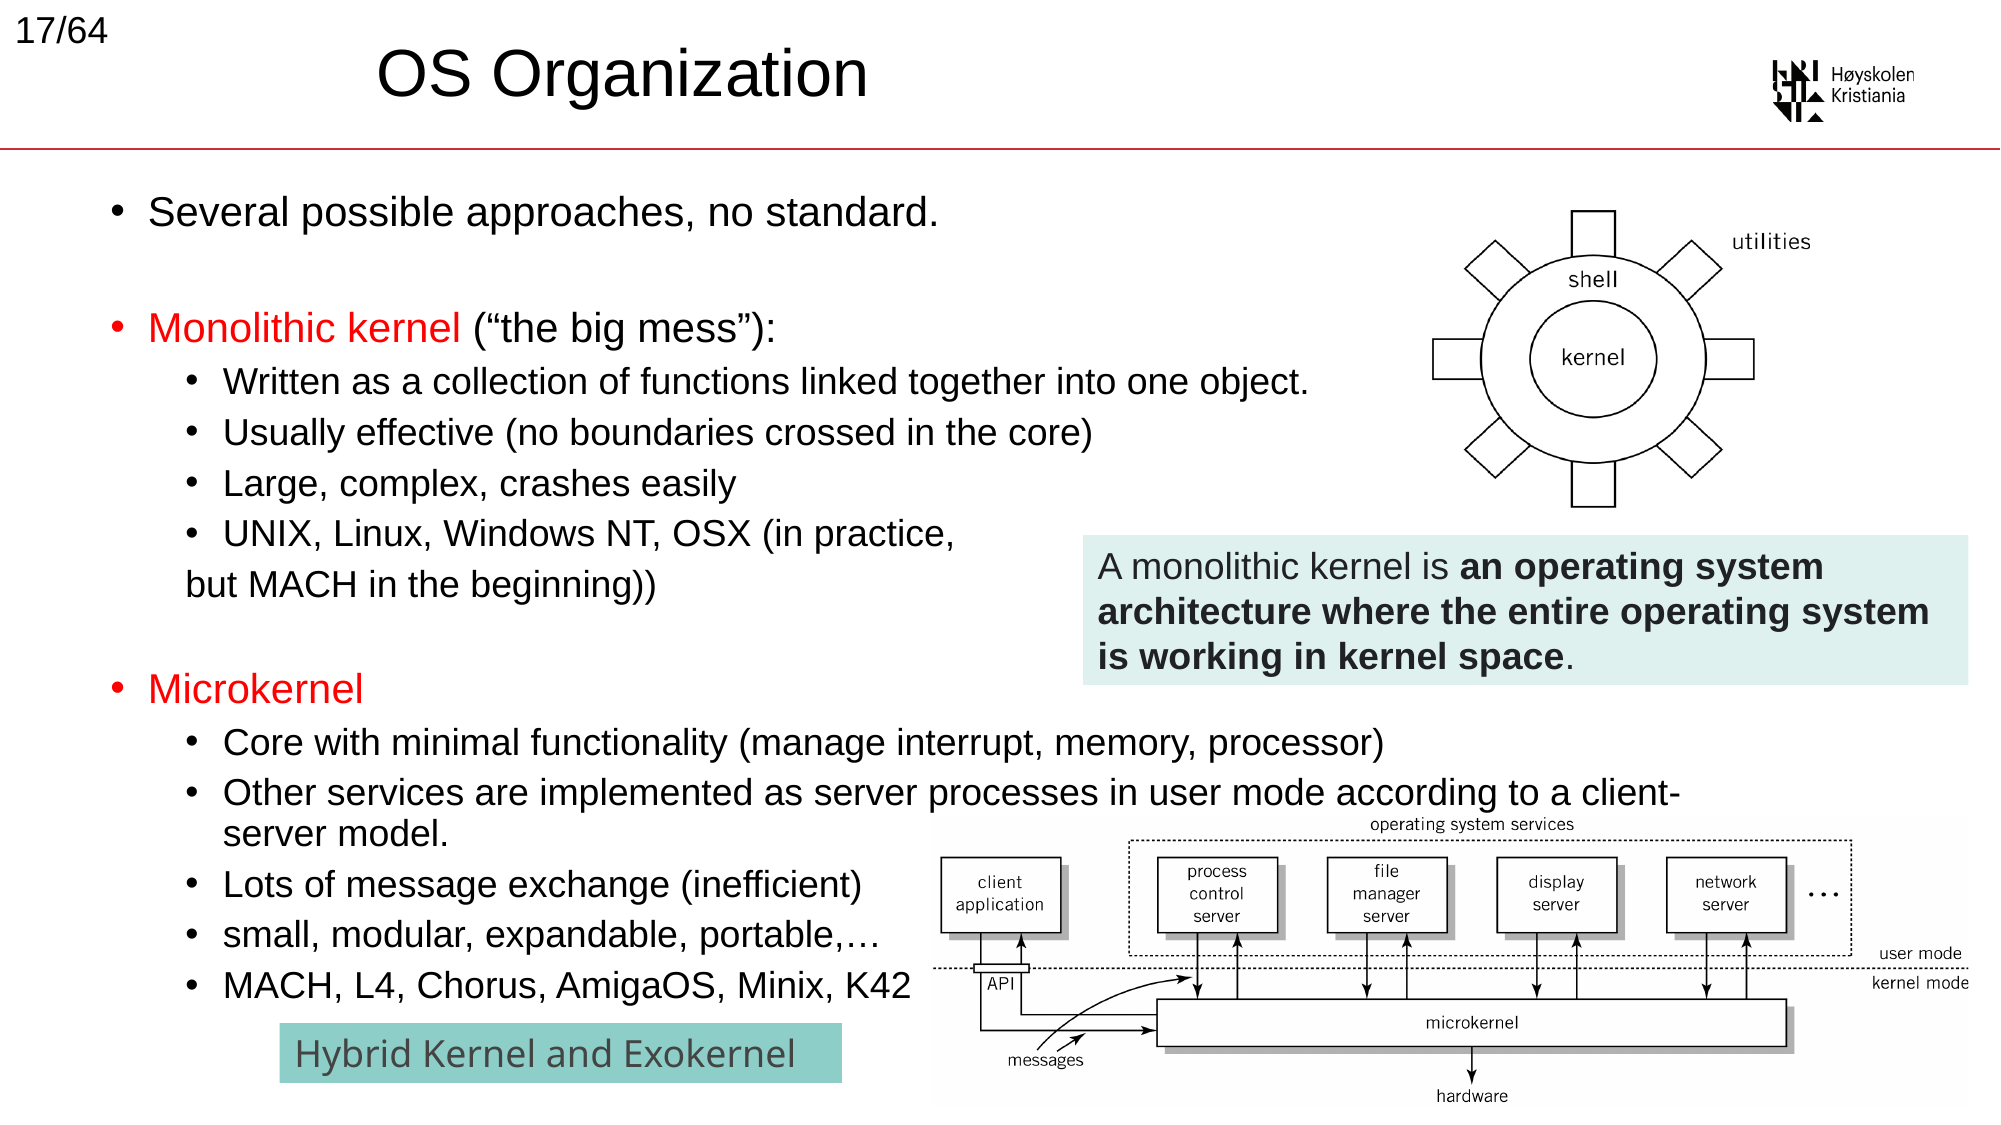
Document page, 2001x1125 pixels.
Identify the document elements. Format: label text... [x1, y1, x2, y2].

picture [931, 817, 1969, 1108]
slide_number 17/64 [0, 0, 208, 74]
picture [1431, 210, 1810, 512]
text_box A monolithic kernel is an operating system architecture where the entire operating system is working in kernel space. [1083, 535, 1969, 685]
list Several possible approaches, no standard. Monolithic kernel (“the big mess”): Written as a collection of functions linked together into one object. Usually effective (no boundaries crossed in the core) Large, complex, crashes easily UNIX, Linux, Windows NT, OSX (in practice, but MACH in the beginning)) Microkernel Core with minimal functionality (manage interrupt, memory, processor) Other services are implemented as server processes in user mode according to a client-server model. Lots of message exchange (inefficient) small, modular, expandable, portable,… MACH, L4, Chorus, AmigaOS, Minix, K42 [95, 183, 1721, 1060]
text_box Hybrid Kernel and Exokernel [279, 1023, 842, 1083]
title OS Organization [362, 30, 1721, 135]
